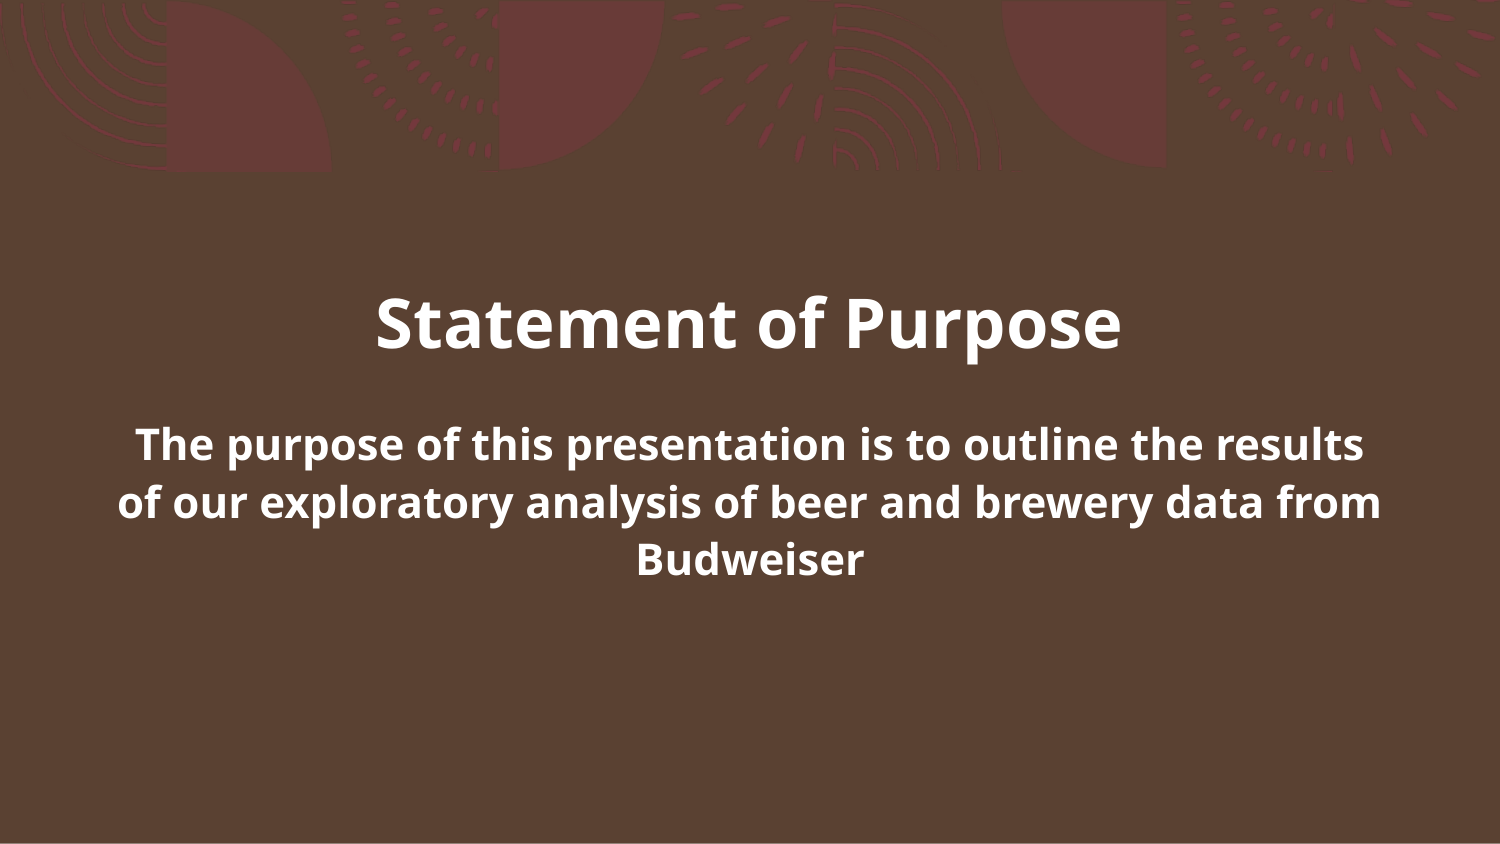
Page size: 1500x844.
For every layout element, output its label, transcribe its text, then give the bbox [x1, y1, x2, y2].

list The purpose of this presentation is to outline the results of our exploratory analysis of beer and brewery data from Budweiser [103, 239, 1397, 756]
